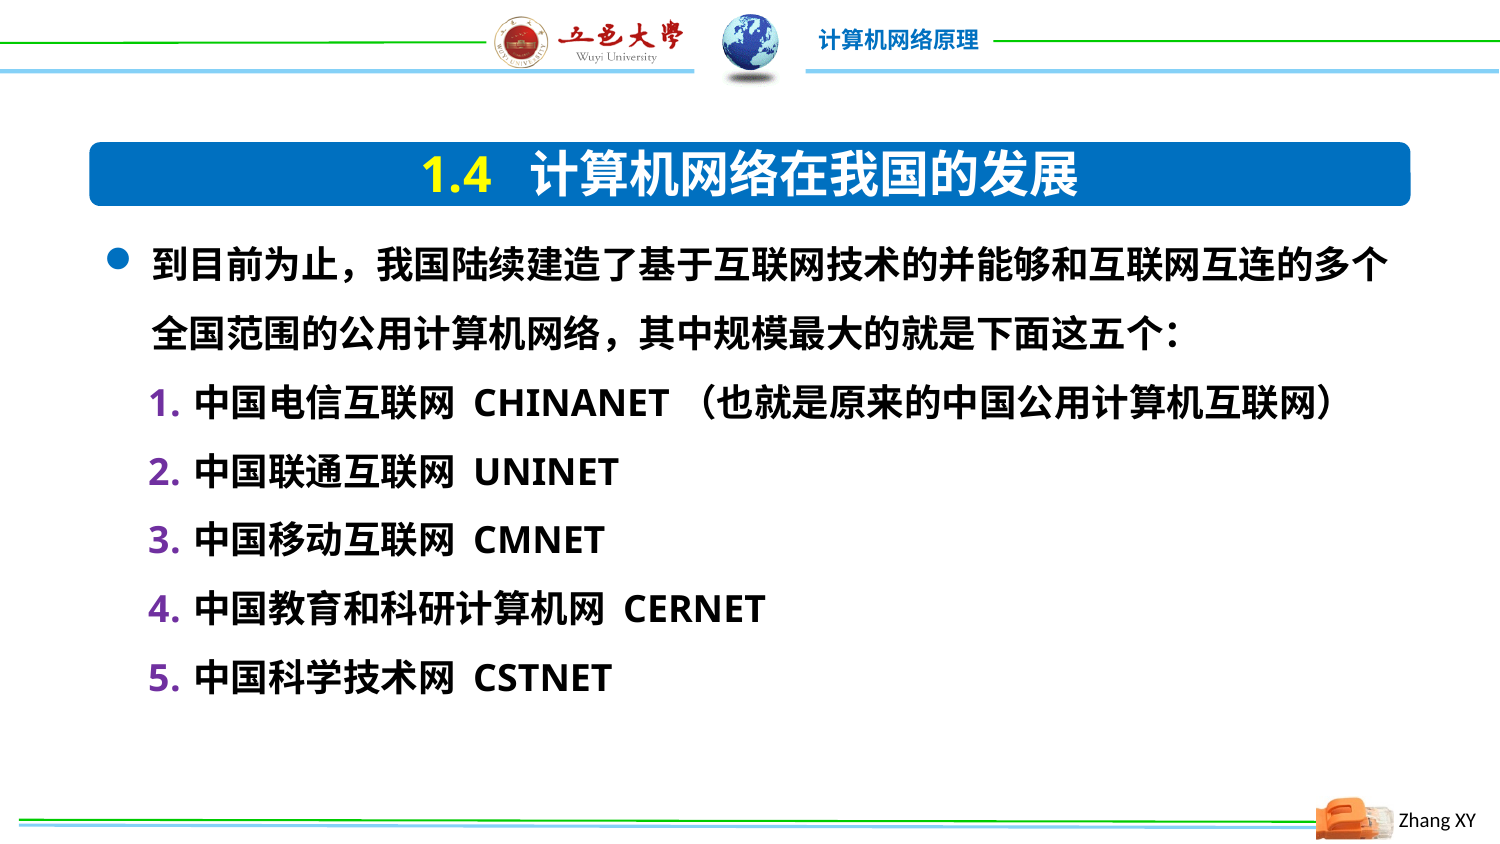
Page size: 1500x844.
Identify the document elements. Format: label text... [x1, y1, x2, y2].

picture [720, 12, 780, 88]
text_box 1.4 计算机网络在我国的发展 [405, 135, 1095, 210]
picture [1316, 796, 1394, 840]
text_box [1095, 142, 1411, 206]
picture [494, 15, 697, 69]
text_box [89, 142, 405, 206]
text_box 到目前为止，我国陆续建造了基于互联网技术的并能够和互联网互连的多个全国范围的公用计算机网络，其中规模最大的就是下面这五个： 中国电信互联网 CHINANET（也就是原来的中国公用计算机互联网） 中国联通互联网 UNINET 中国移动互联网 CMNET 中国教育和科研计算机网 CERNET 中国科学技术网 CSTNET [89, 210, 1407, 707]
